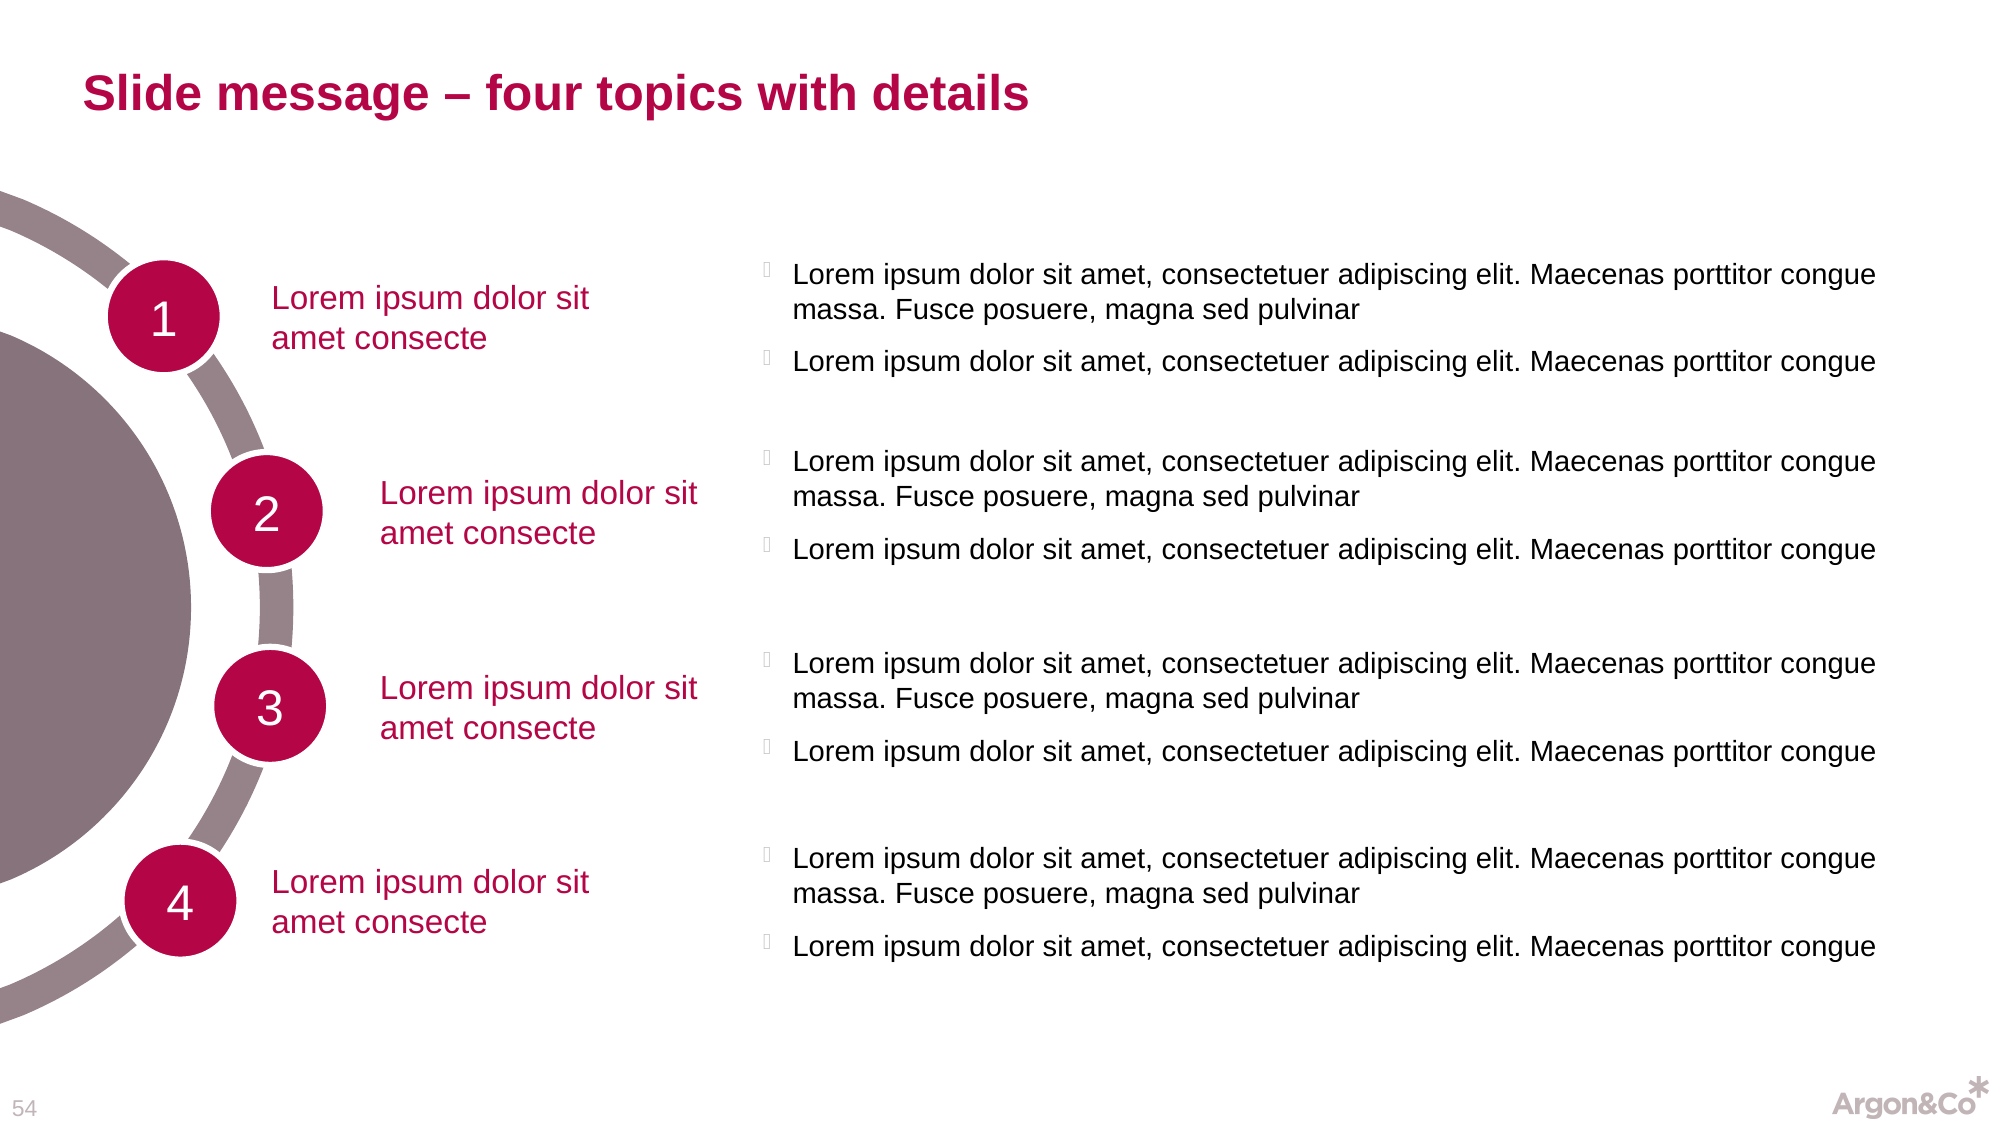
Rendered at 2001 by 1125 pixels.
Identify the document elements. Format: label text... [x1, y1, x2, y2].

title Slide message – four topics with details [70, 51, 1932, 129]
text_box 1 [104, 257, 223, 376]
text_box 4 [121, 841, 240, 960]
text_box [185, 351, 266, 462]
text_box [257, 565, 294, 650]
text_box 2 [207, 452, 326, 571]
text_box [186, 753, 265, 855]
picture [1832, 1076, 1989, 1119]
text_box [0, 913, 139, 1024]
text_box Lorem ipsum dolor sit amet, consectetuer adipiscing elit. Maecenas porttitor congue massa. Fusce posuere, magna sed pulvinar Lorem ipsum dolor sit amet, consectetuer adipiscing elit. Maecenas porttitor congue [748, 635, 1937, 777]
text_box [0, 190, 132, 291]
text_box Lorem ipsum dolor sit amet consecte [256, 262, 619, 370]
text_box 3 [211, 646, 330, 765]
text_box Lorem ipsum dolor sit amet consecte [365, 652, 728, 760]
text_box Lorem ipsum dolor sit amet, consectetuer adipiscing elit. Maecenas porttitor congue massa. Fusce posuere, magna sed pulvinar Lorem ipsum dolor sit amet, consectetuer adipiscing elit. Maecenas porttitor congue [748, 432, 1937, 575]
text_box Lorem ipsum dolor sit amet consecte [256, 847, 619, 955]
text_box [0, 331, 192, 884]
text_box Lorem ipsum dolor sit amet consecte [365, 457, 728, 565]
text_box Lorem ipsum dolor sit amet, consectetuer adipiscing elit. Maecenas porttitor congue massa. Fusce posuere, magna sed pulvinar Lorem ipsum dolor sit amet, consectetuer adipiscing elit. Maecenas porttitor congue [748, 245, 1937, 388]
text_box Lorem ipsum dolor sit amet, consectetuer adipiscing elit. Maecenas porttitor congue massa. Fusce posuere, magna sed pulvinar Lorem ipsum dolor sit amet, consectetuer adipiscing elit. Maecenas porttitor congue [748, 829, 1937, 972]
